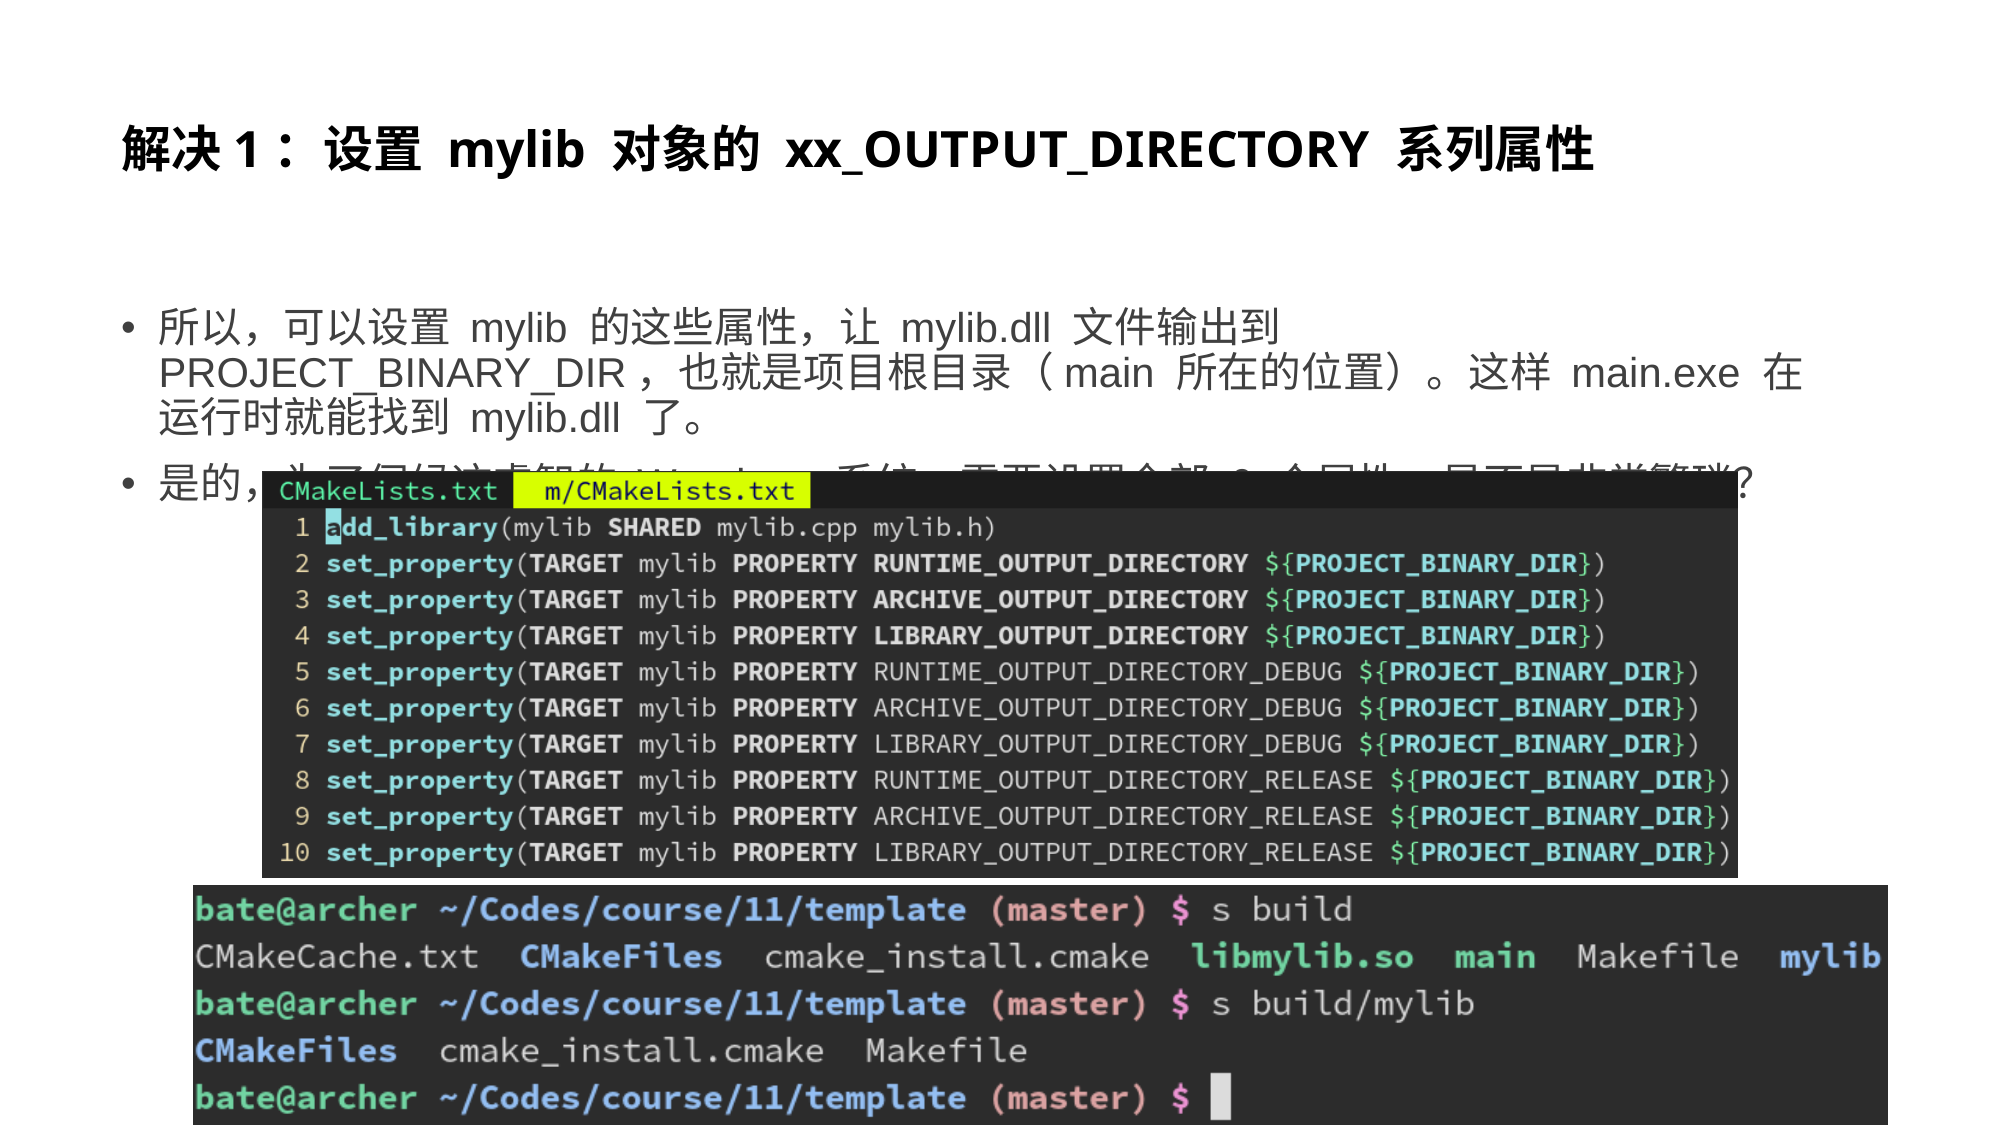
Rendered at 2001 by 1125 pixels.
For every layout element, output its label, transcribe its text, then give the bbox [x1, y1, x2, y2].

list 所以，可以设置 mylib 的这些属性，让 mylib.dll 文件输出到 PROJECT_BINARY_DIR，也就是项目根目录（main 所在的位置）。这样 main.exe 在运行时就能找到 mylib.dll 了。 是的，为了伺候这睿智的 Wendous 系统，需要设置全部 6 个属性，是不是非常繁琐？ [106, 299, 1832, 1014]
picture [193, 885, 1888, 1125]
title 解决1：设置 mylib 对象的 xx_OUTPUT_DIRECTORY 系列属性 [106, 42, 1832, 260]
picture [262, 471, 1738, 878]
